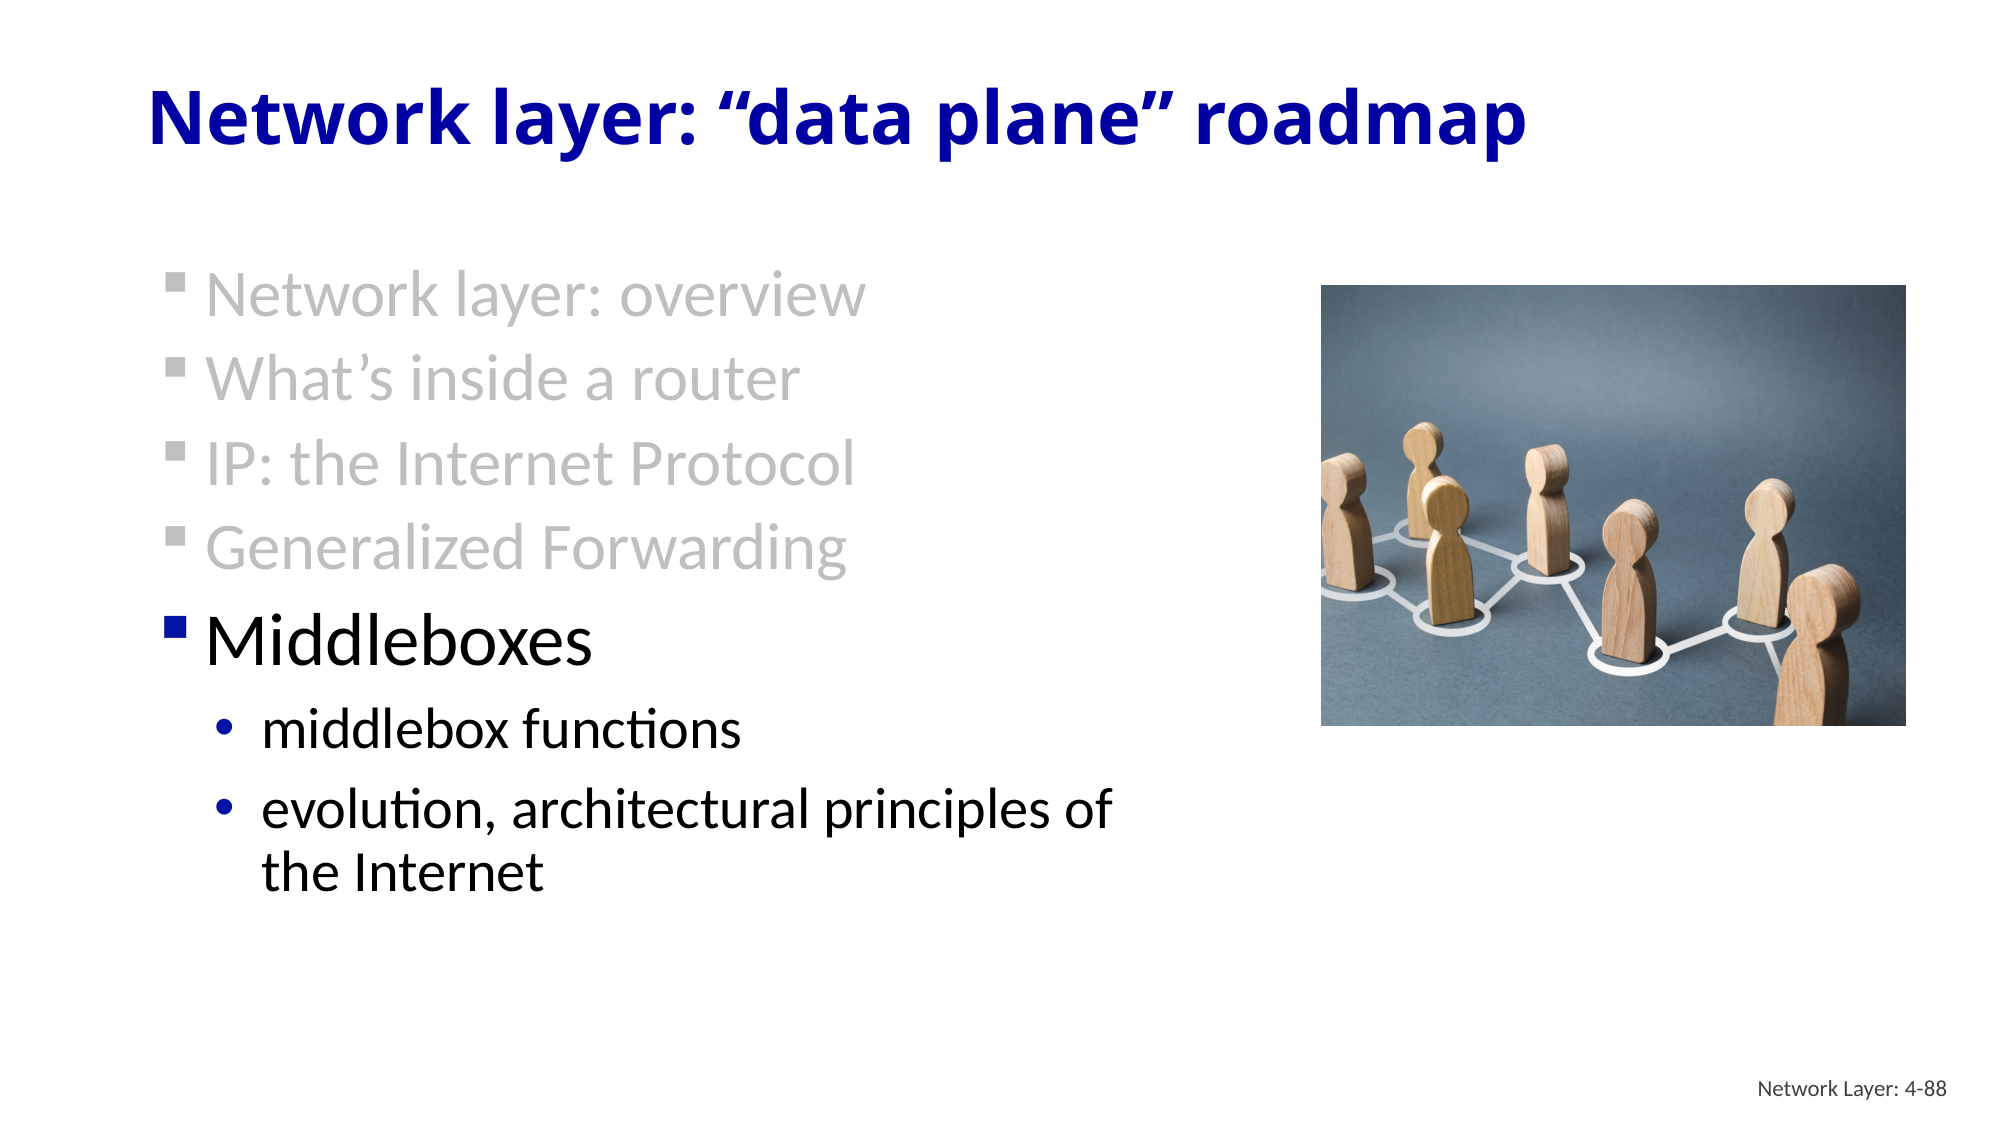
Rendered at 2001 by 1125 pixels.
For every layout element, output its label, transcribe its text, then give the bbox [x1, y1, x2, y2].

text_box Network layer: overview What’s inside a router IP: the Internet Protocol Generalized Forwarding Middleboxes middlebox functions evolution, architectural principles of the Internet [123, 251, 1210, 820]
title Network layer: “data plane” roadmap [131, 47, 1856, 195]
slide_number Network Layer: 4-88 [1512, 1056, 1963, 1117]
picture [1321, 285, 1906, 726]
